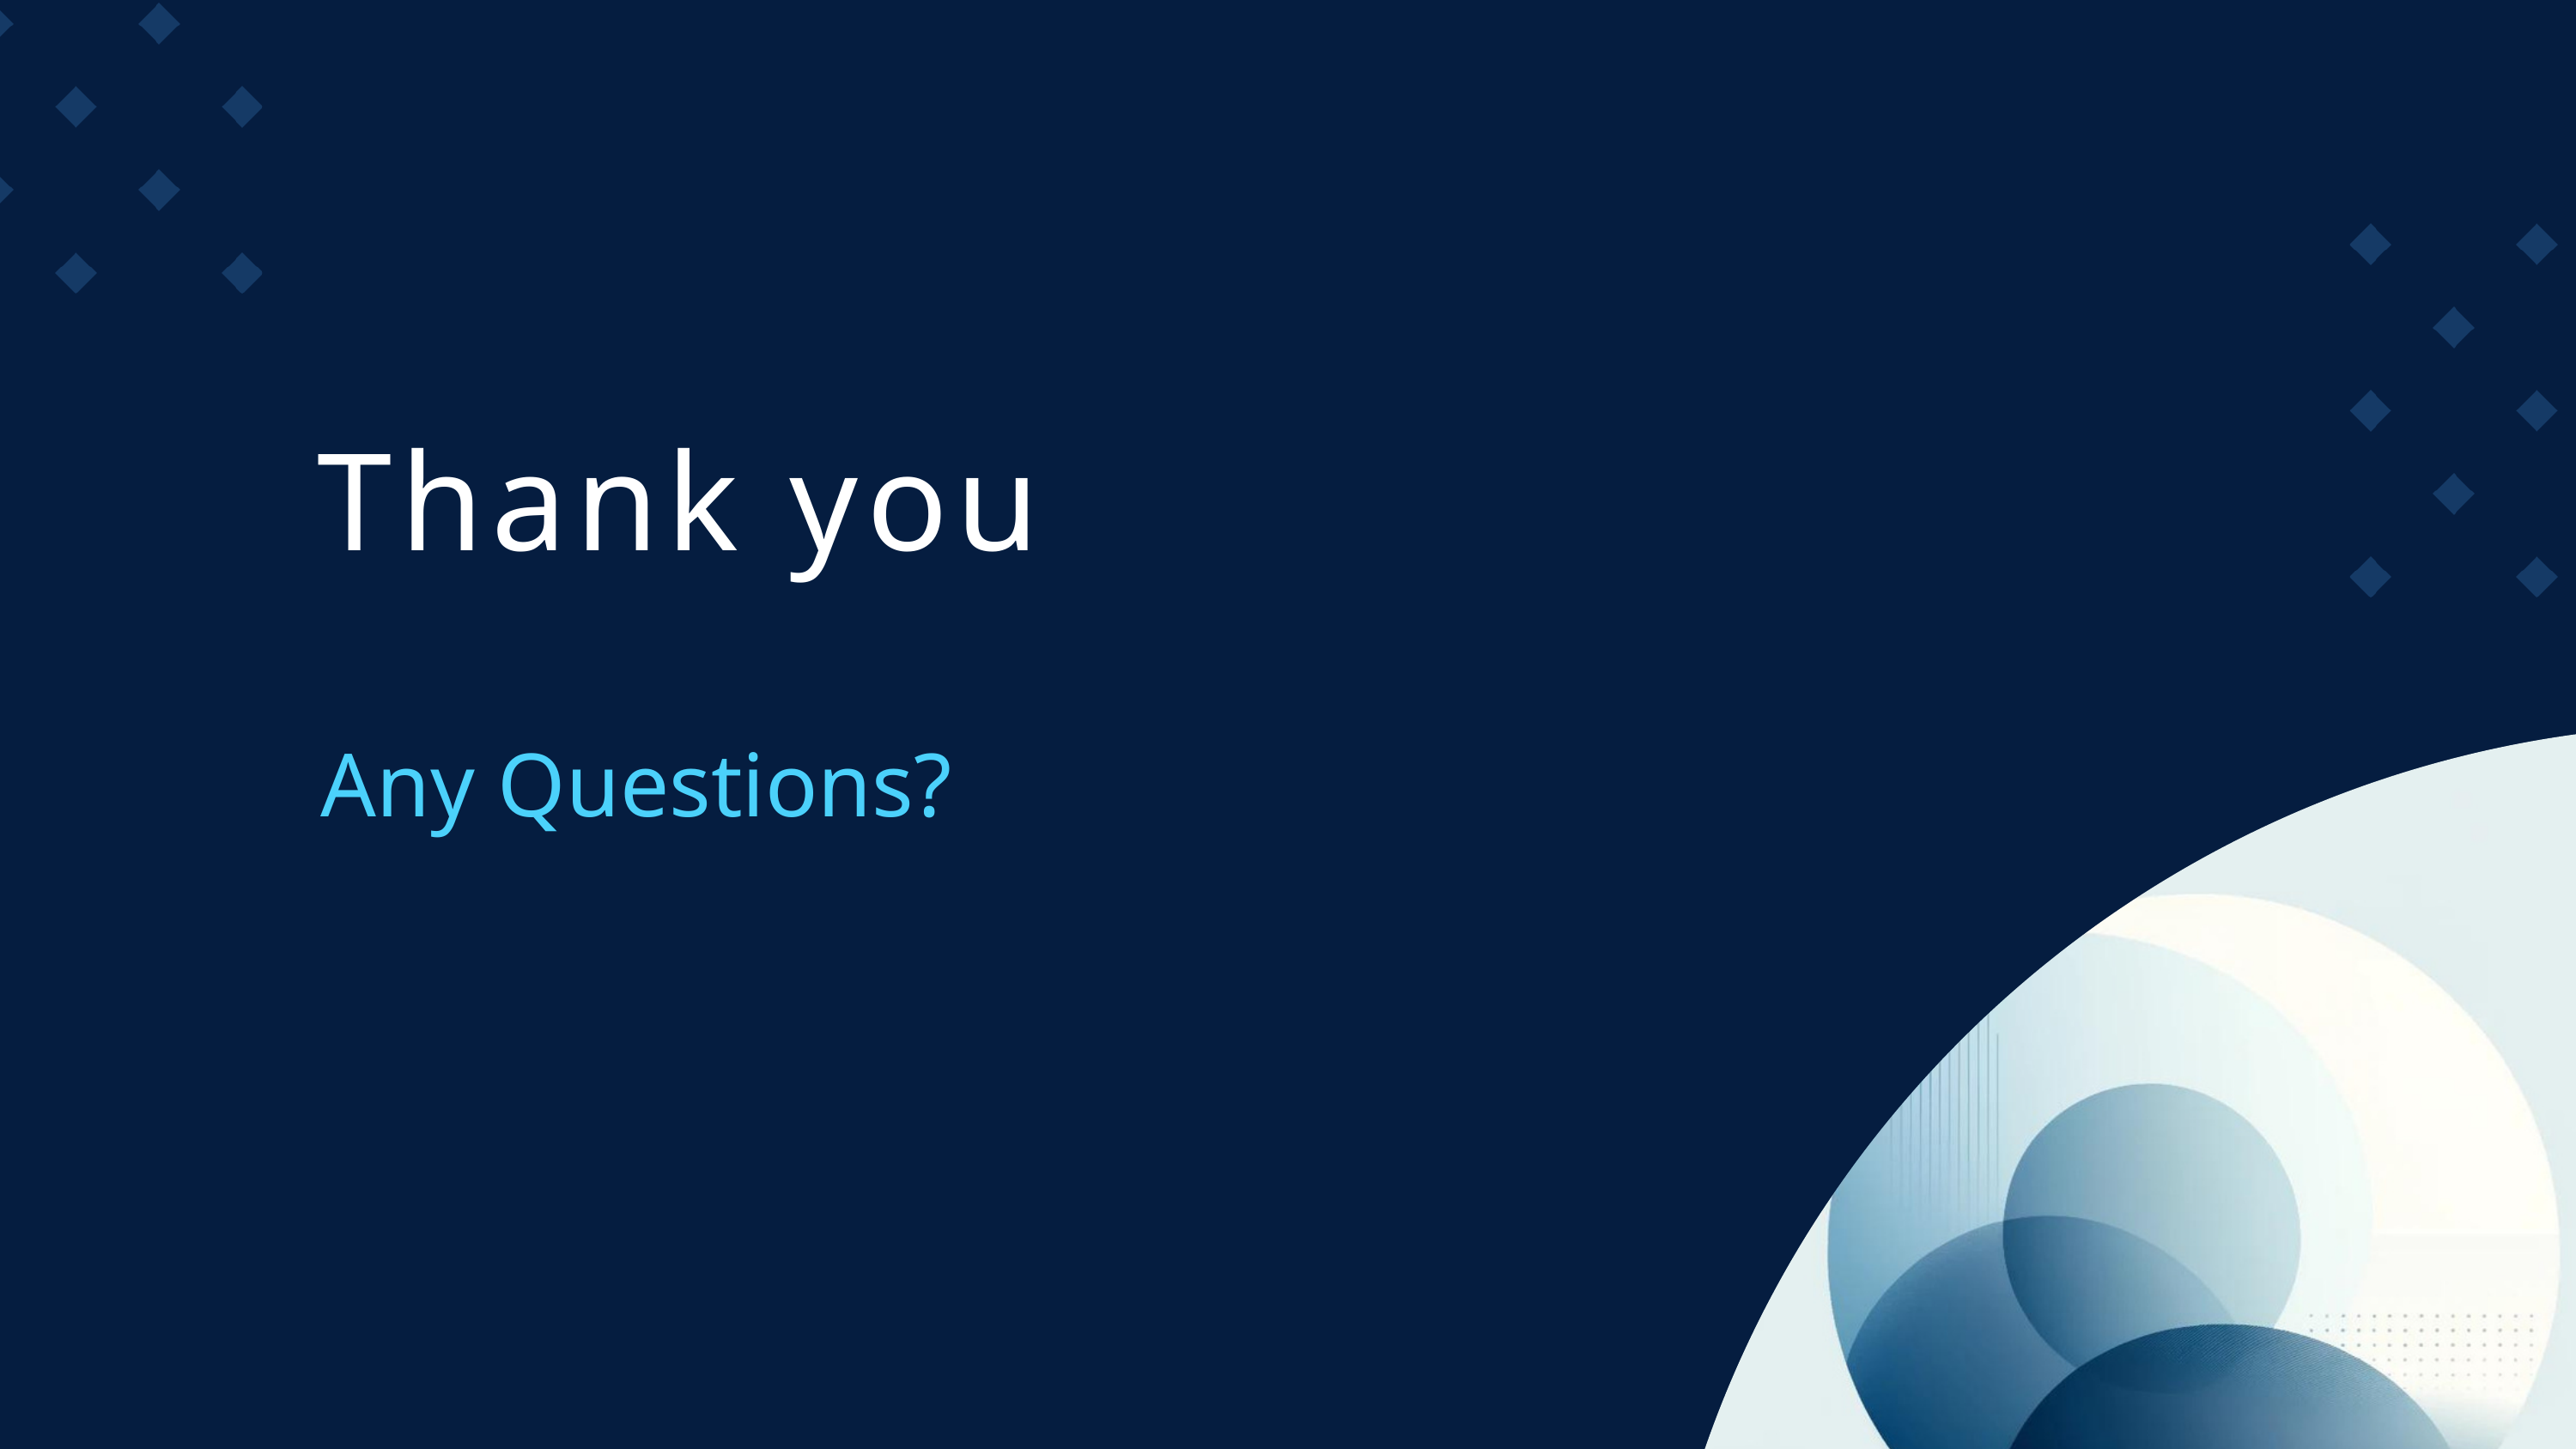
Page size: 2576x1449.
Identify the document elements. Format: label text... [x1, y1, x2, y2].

text_box [2349, 223, 2576, 597]
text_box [1645, 724, 2576, 1449]
text_box Thank you [317, 389, 1788, 579]
text_box Any Questions? [317, 713, 956, 834]
text_box [0, 0, 263, 294]
